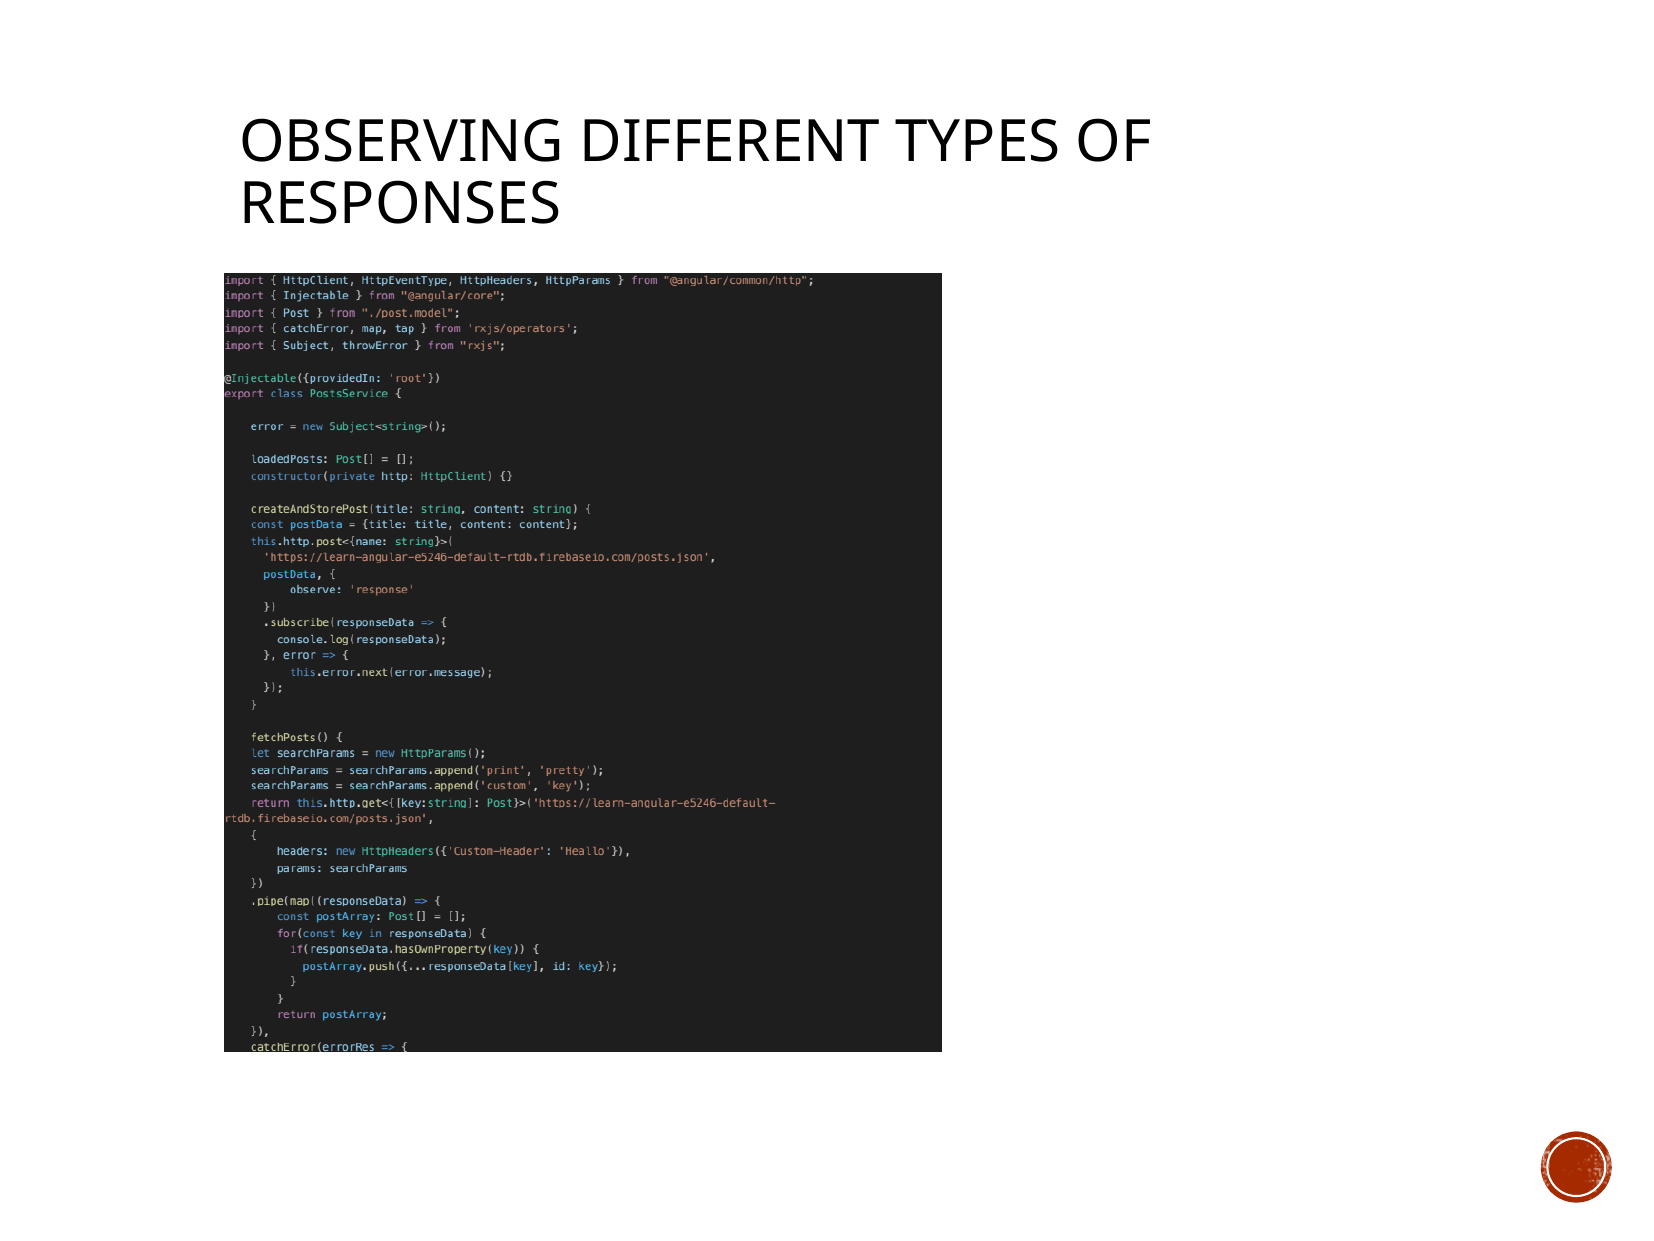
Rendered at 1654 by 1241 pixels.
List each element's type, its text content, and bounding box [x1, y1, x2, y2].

title OBSERVING DIFFERENT TYPES OF RESPONSES [224, 66, 1495, 282]
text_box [224, 269, 941, 1050]
